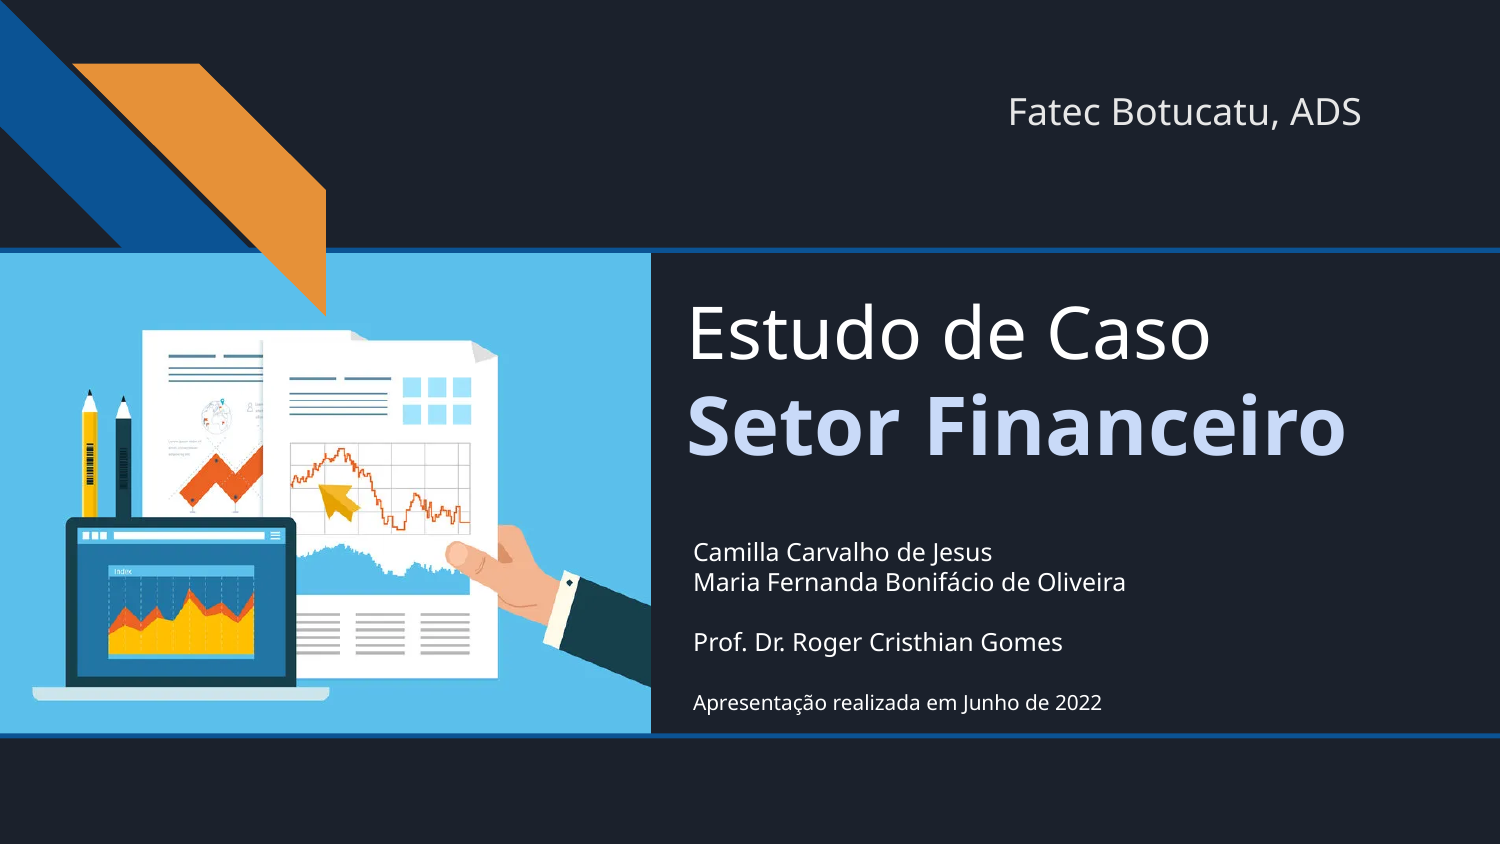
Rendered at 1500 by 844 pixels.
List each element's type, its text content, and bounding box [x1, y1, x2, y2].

text_box Fatec Botucatu, ADS [894, 72, 1378, 148]
picture [0, 253, 651, 733]
subtitle Camilla Carvalho de Jesus Maria Fernanda Bonifácio de Oliveira Prof. Dr. Roger Cristhian Gomes Apresentação realizada em Junho de 2022 [678, 521, 1398, 731]
title Estudo de Caso Setor Financeiro [671, 271, 1449, 537]
